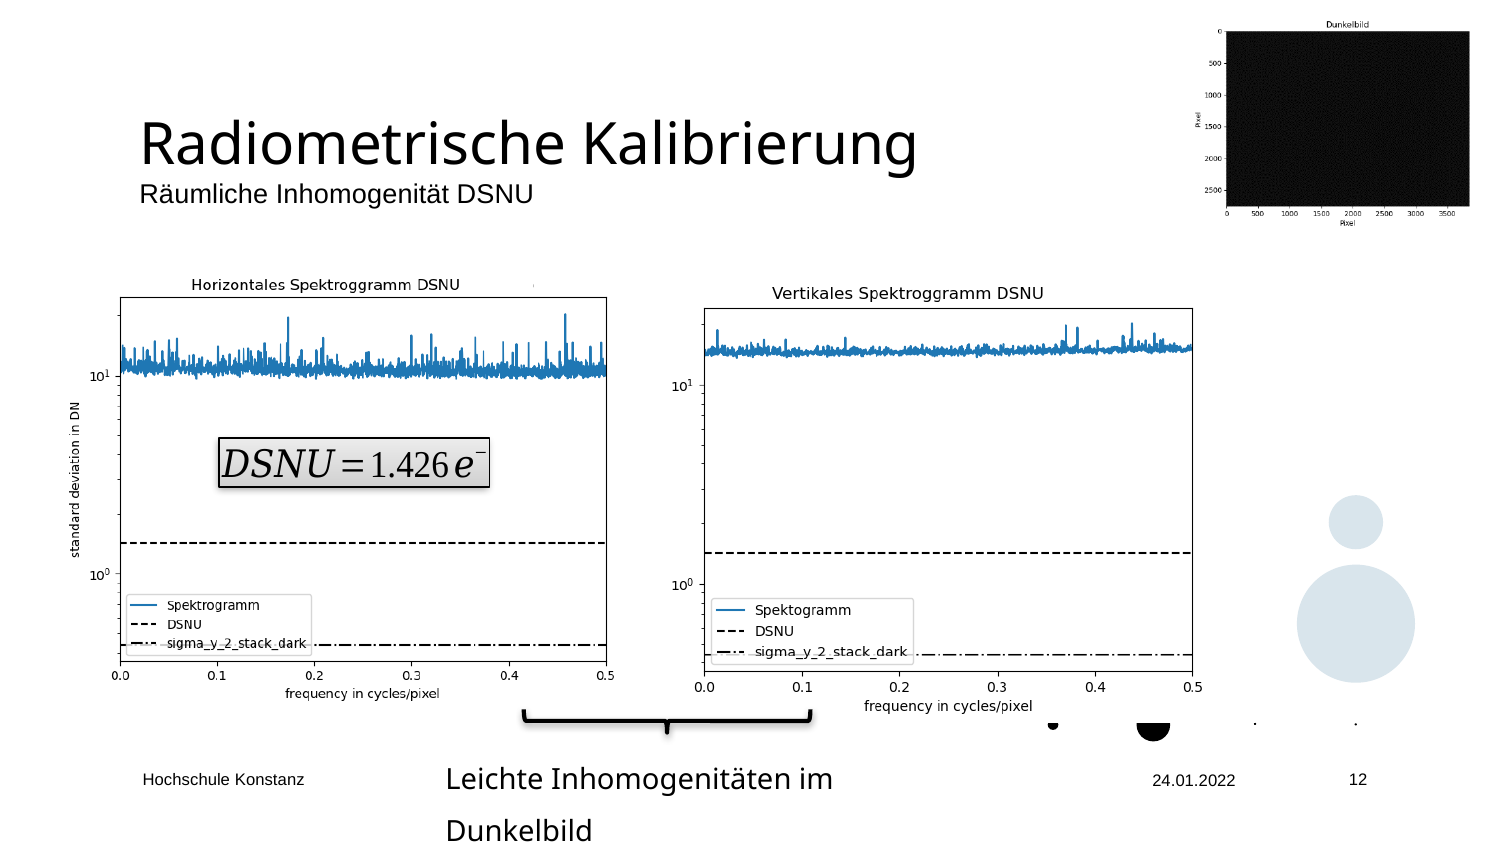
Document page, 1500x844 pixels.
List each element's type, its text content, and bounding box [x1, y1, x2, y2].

list Radiometrische Kalibrierung [124, 98, 1182, 170]
picture [1187, 0, 1500, 235]
text_box Leichte Inhomogenitäten im Dunkelbild [430, 735, 990, 844]
picture [41, 240, 1255, 723]
text_box Räumliche Inhomogenität DSNU [124, 169, 1050, 217]
